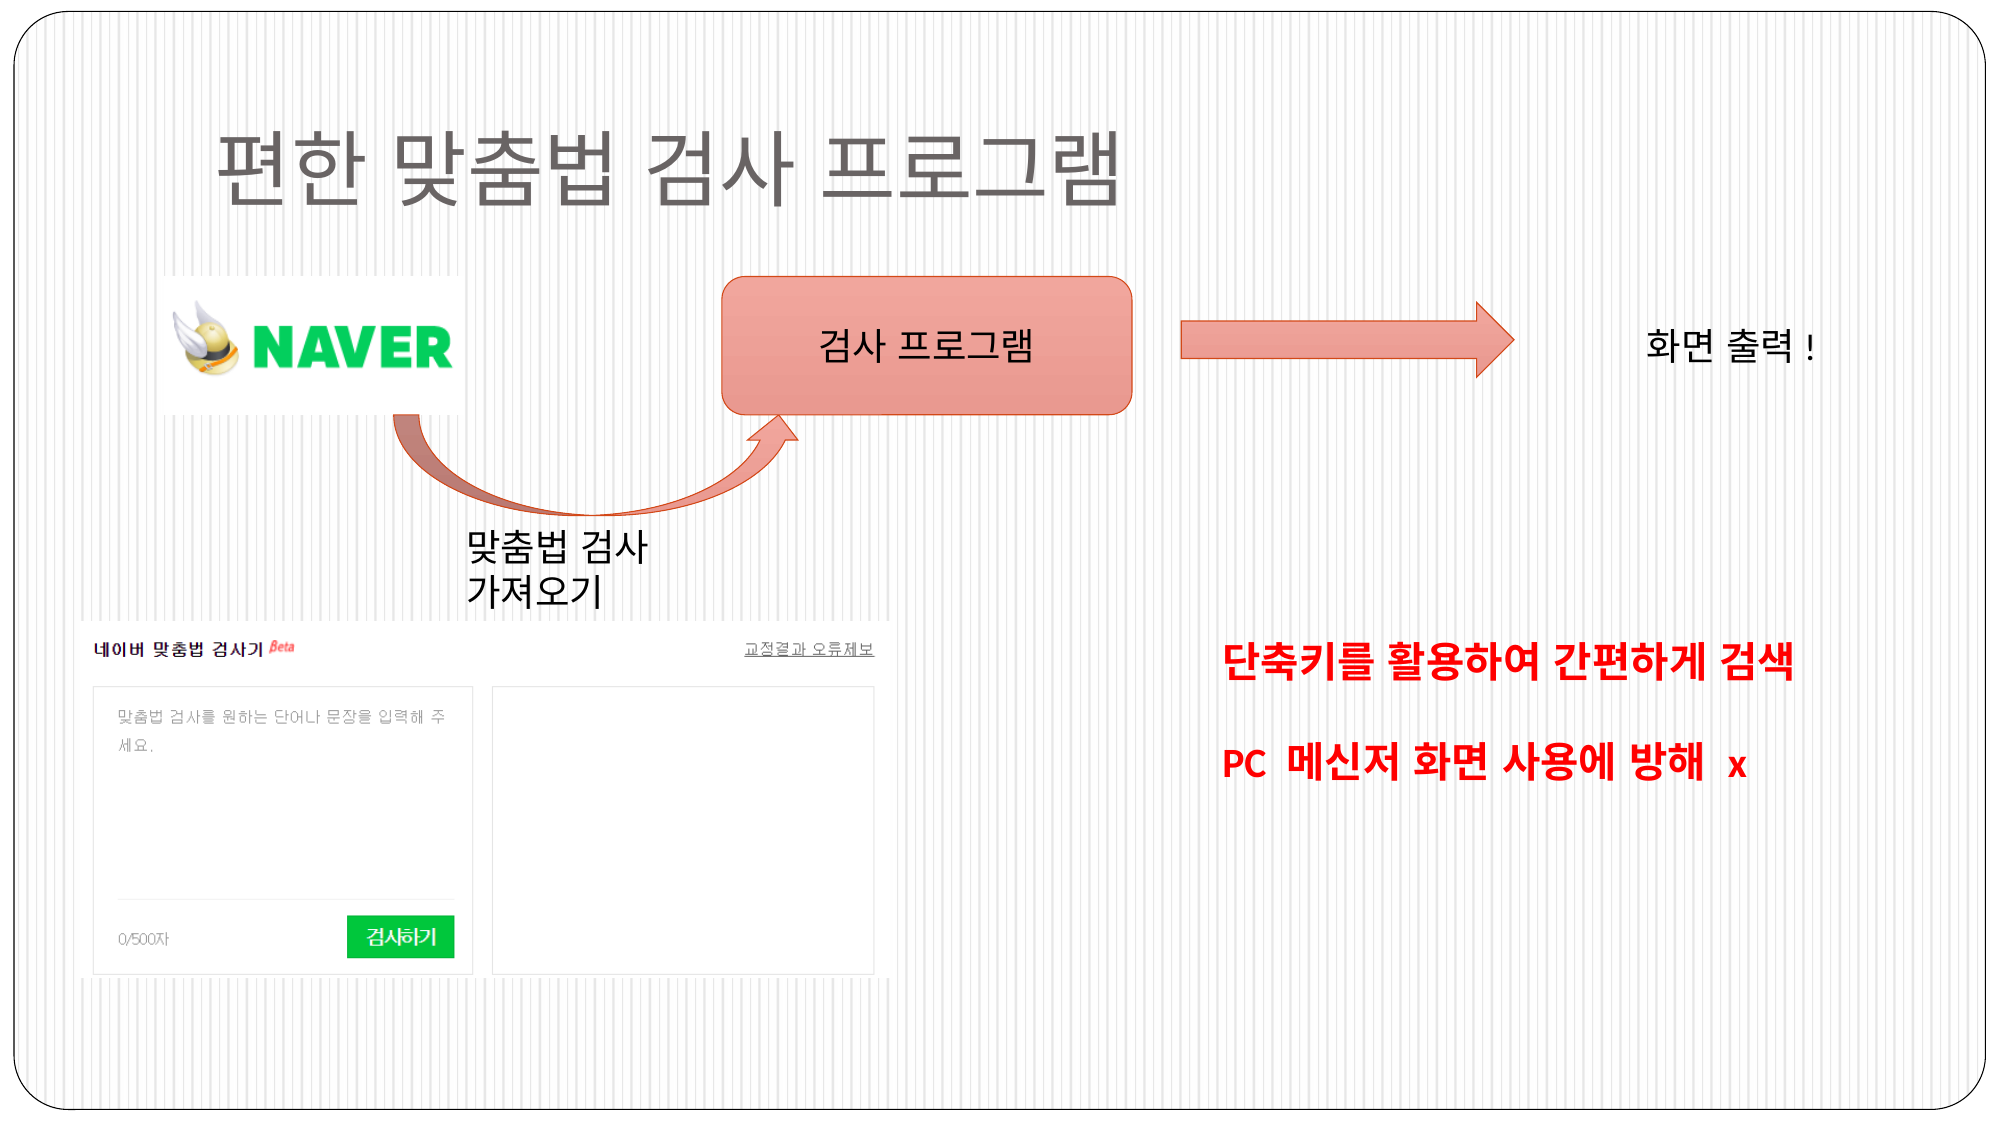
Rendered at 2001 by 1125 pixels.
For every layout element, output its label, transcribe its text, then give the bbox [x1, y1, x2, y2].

text_box 단축키를 활용하여 간편하게 검색 PC 메신저 화면 사용에 방해 x [1181, 628, 1838, 794]
text_box [1180, 301, 1515, 379]
text_box [393, 415, 799, 516]
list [163, 276, 464, 415]
text_box 검사 프로그램 [721, 275, 1133, 416]
picture [79, 621, 891, 978]
title 편한 맞춤법 검사 프로그램 [200, 45, 1900, 233]
text_box 화면 출력! [1563, 315, 1900, 376]
text_box 맞춤법 검사 가져오기 [438, 516, 678, 621]
